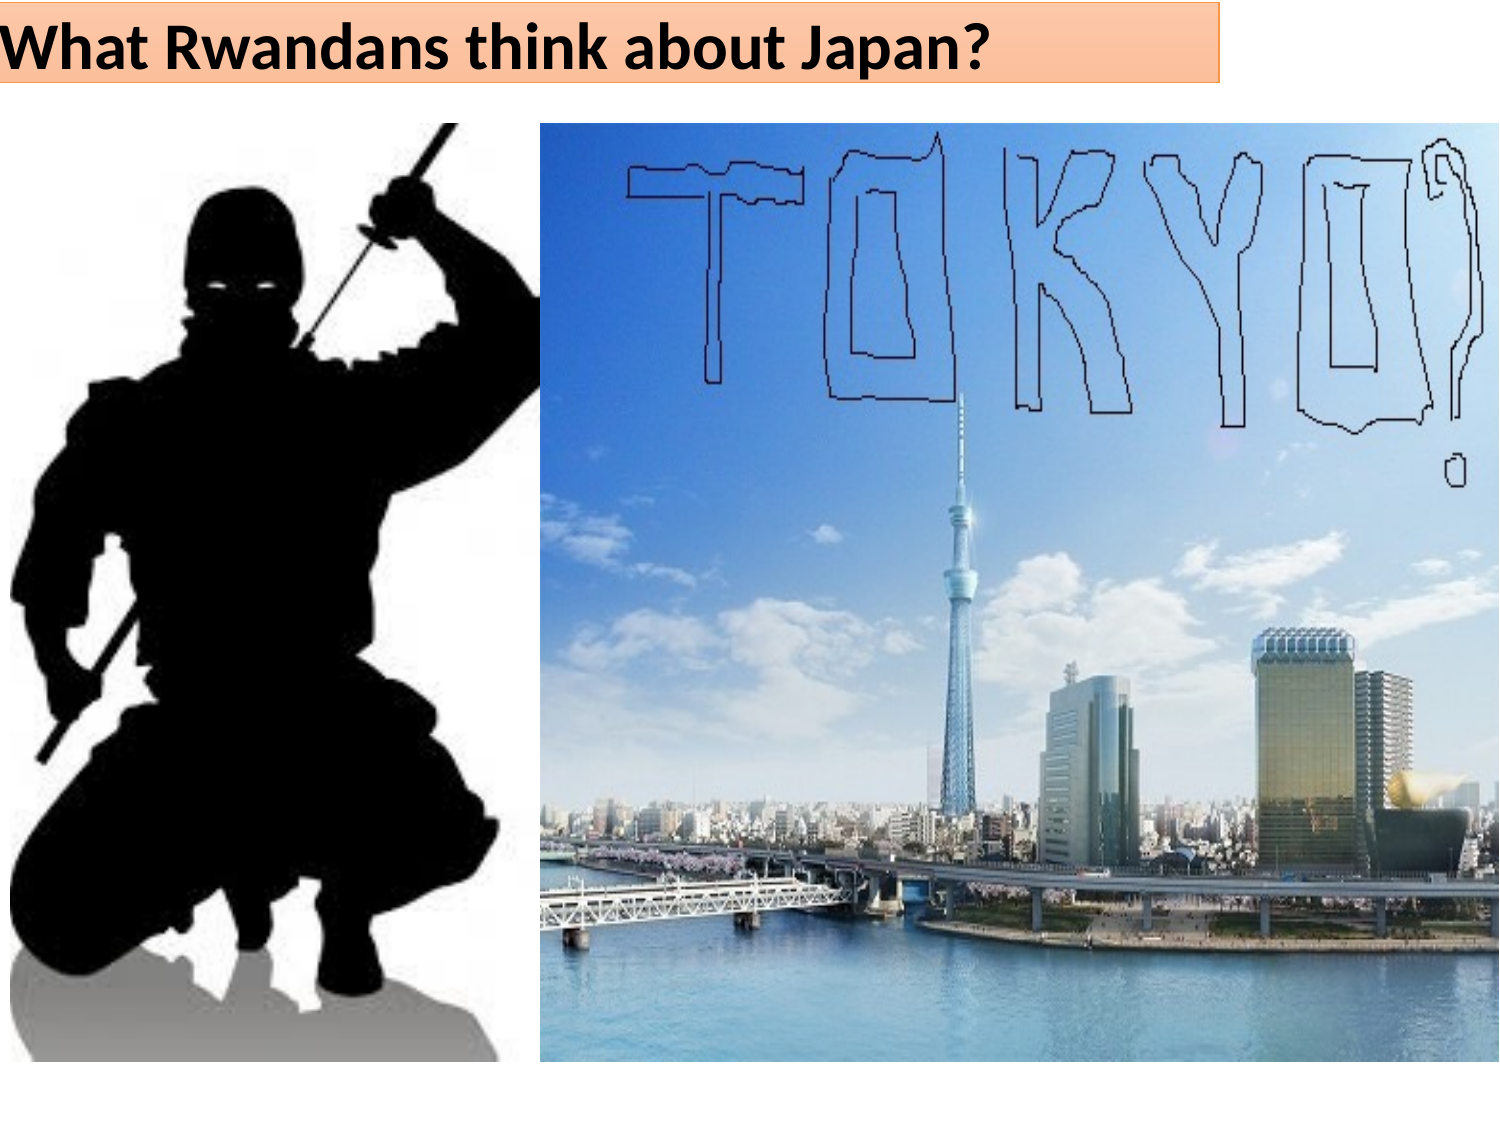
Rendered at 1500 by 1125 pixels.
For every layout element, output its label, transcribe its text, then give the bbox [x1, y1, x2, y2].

text_box What Rwandans think about Japan? [0, 2, 1220, 83]
picture [10, 123, 1499, 1062]
